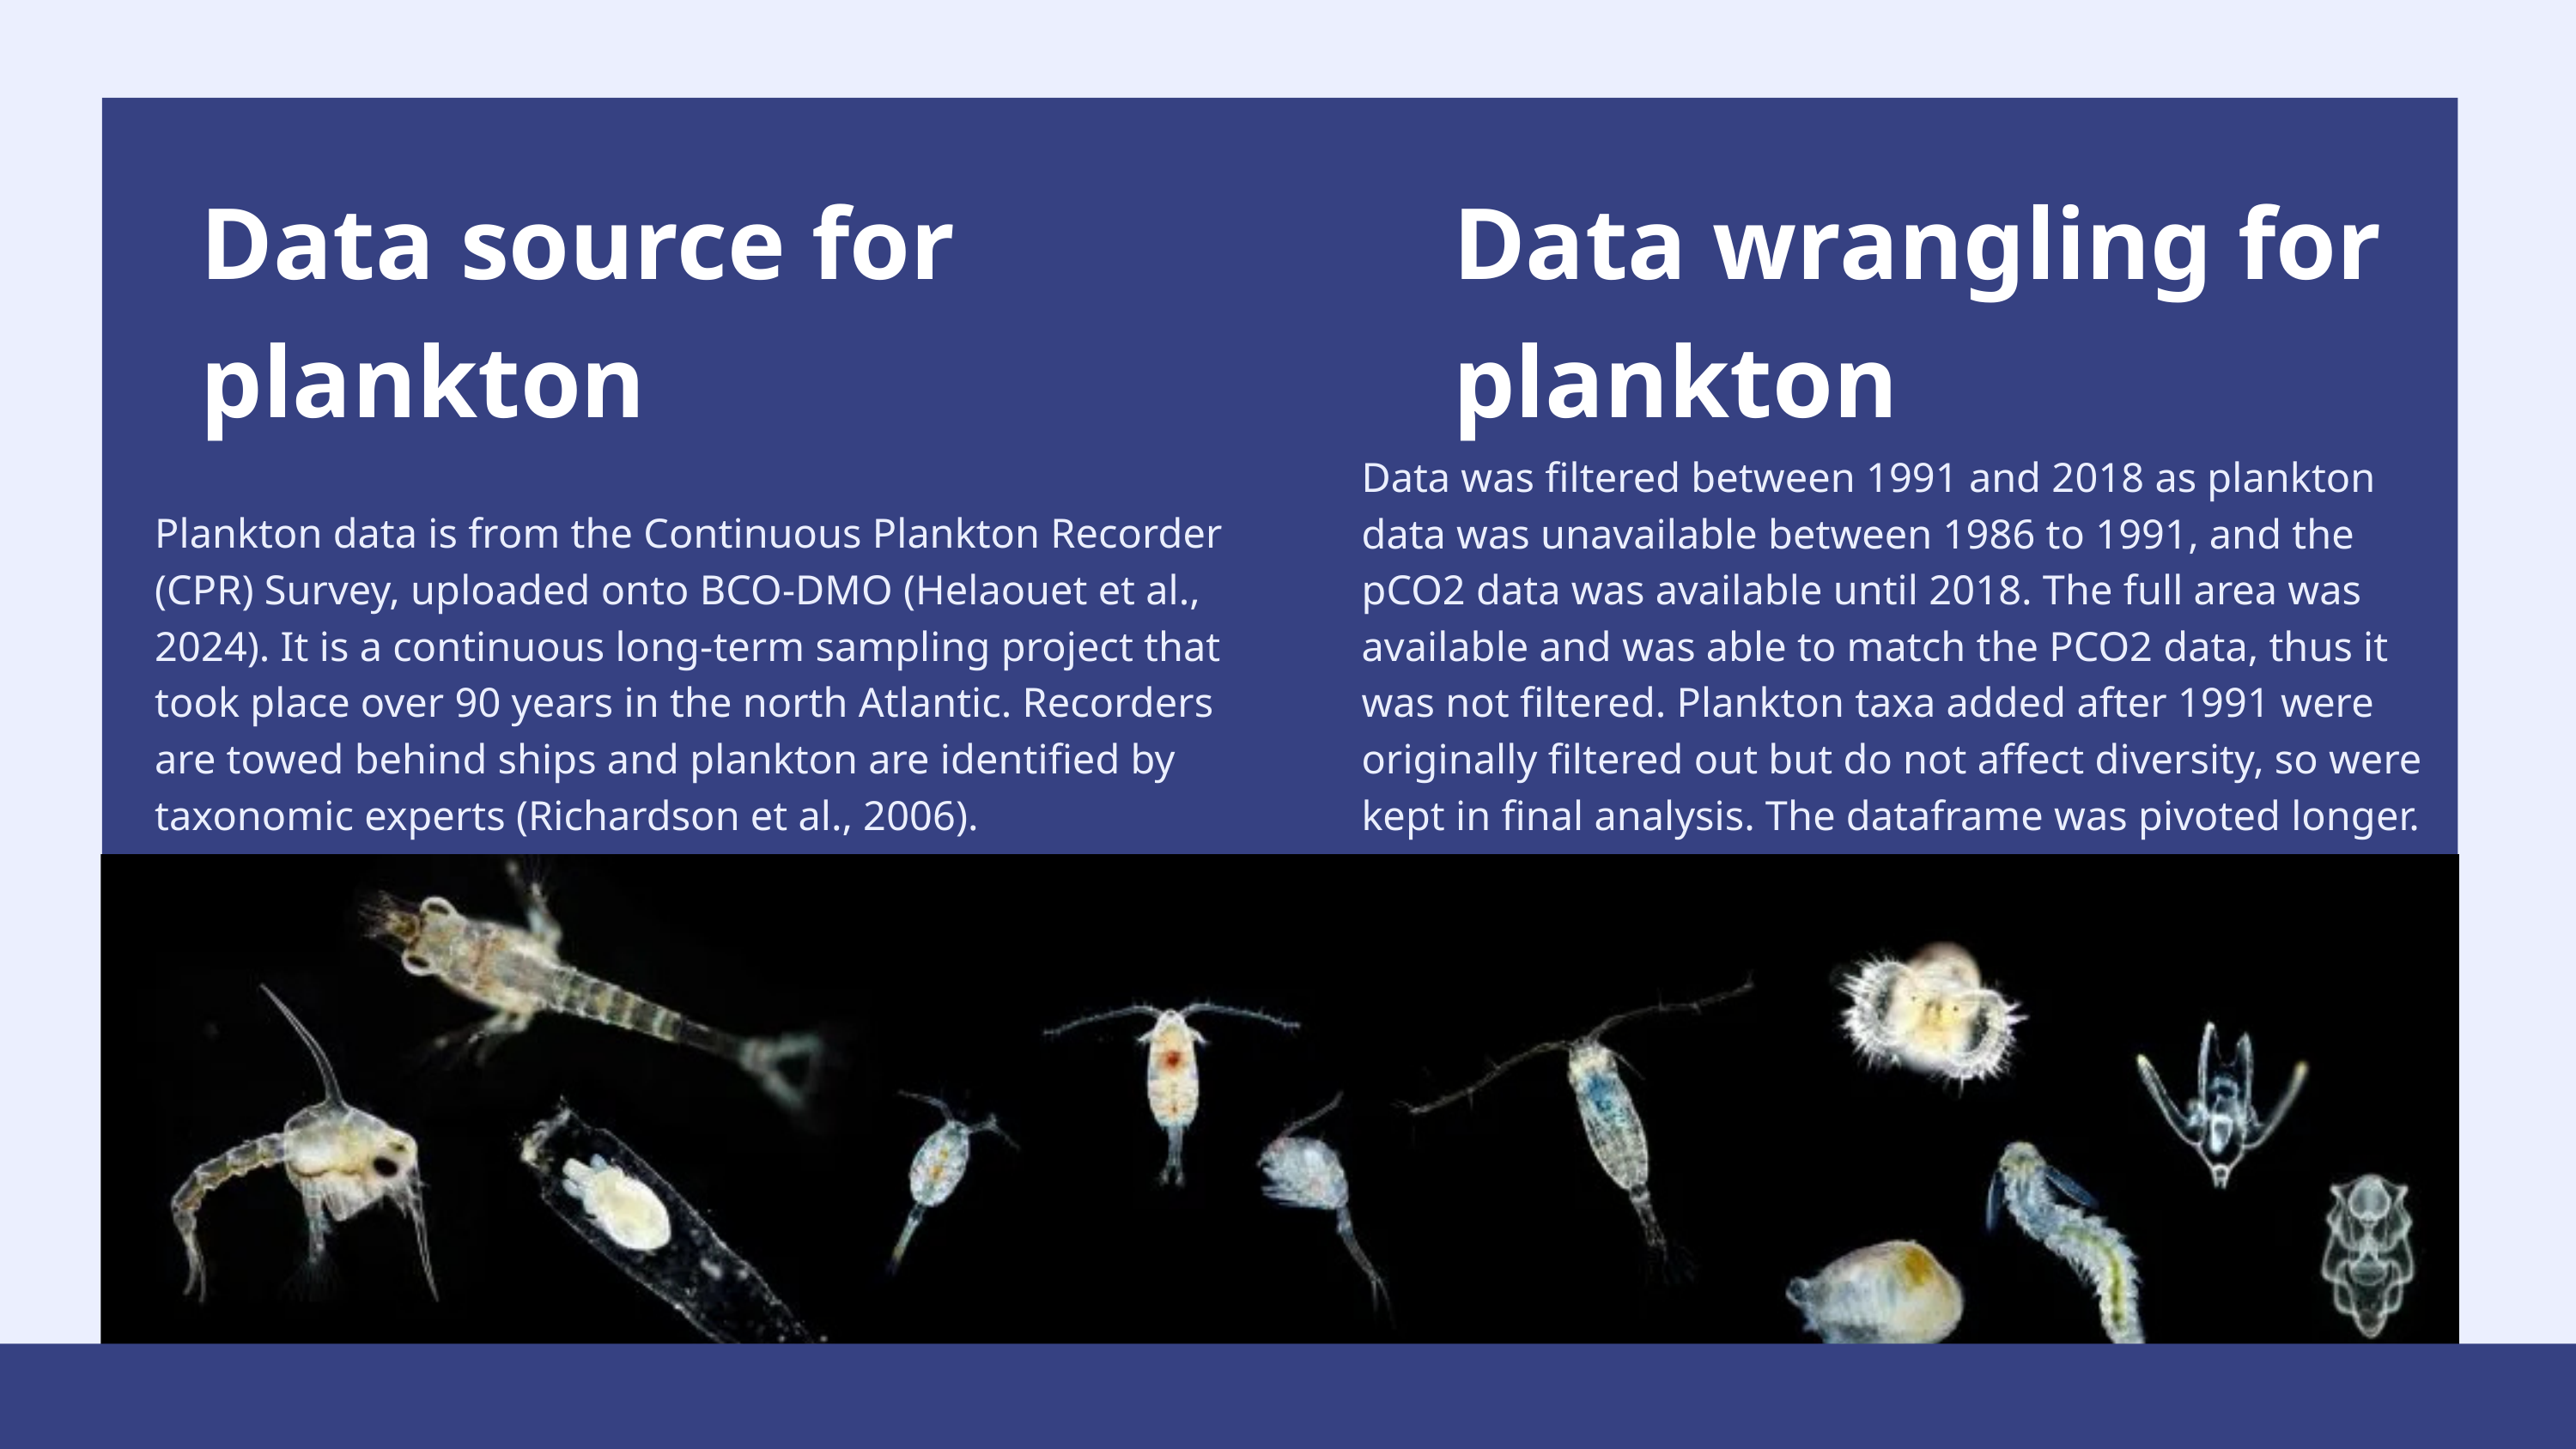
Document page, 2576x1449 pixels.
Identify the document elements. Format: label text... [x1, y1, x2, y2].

text_box [0, 1343, 2576, 1449]
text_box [1452, 173, 2432, 530]
text_box [100, 854, 2459, 1343]
text_box Plankton data is from the Continuous Plankton Recorder (CPR) Survey, uploaded onto BCO-DMO (Helaouet et al., 2024). It is a continuous long-term sampling project that took place over 90 years in the north Atlantic. Recorders are towed behind ships and plankton are identified by taxonomic experts (Richardson et al., 2006). [155, 500, 1224, 839]
text_box Data was filtered between 1991 and 2018 as plankton data was unavailable between 1986 to 1991, and the pCO2 data was available until 2018. The full area was available and was able to match the PCO2 data, thus it was not filtered. Plankton taxa added after 1991 were originally filtered out but do not affect diversity, so were kept in final analysis. The dataframe was pivoted longer. [1361, 444, 2432, 839]
text_box [101, 97, 2458, 854]
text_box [200, 173, 1179, 530]
